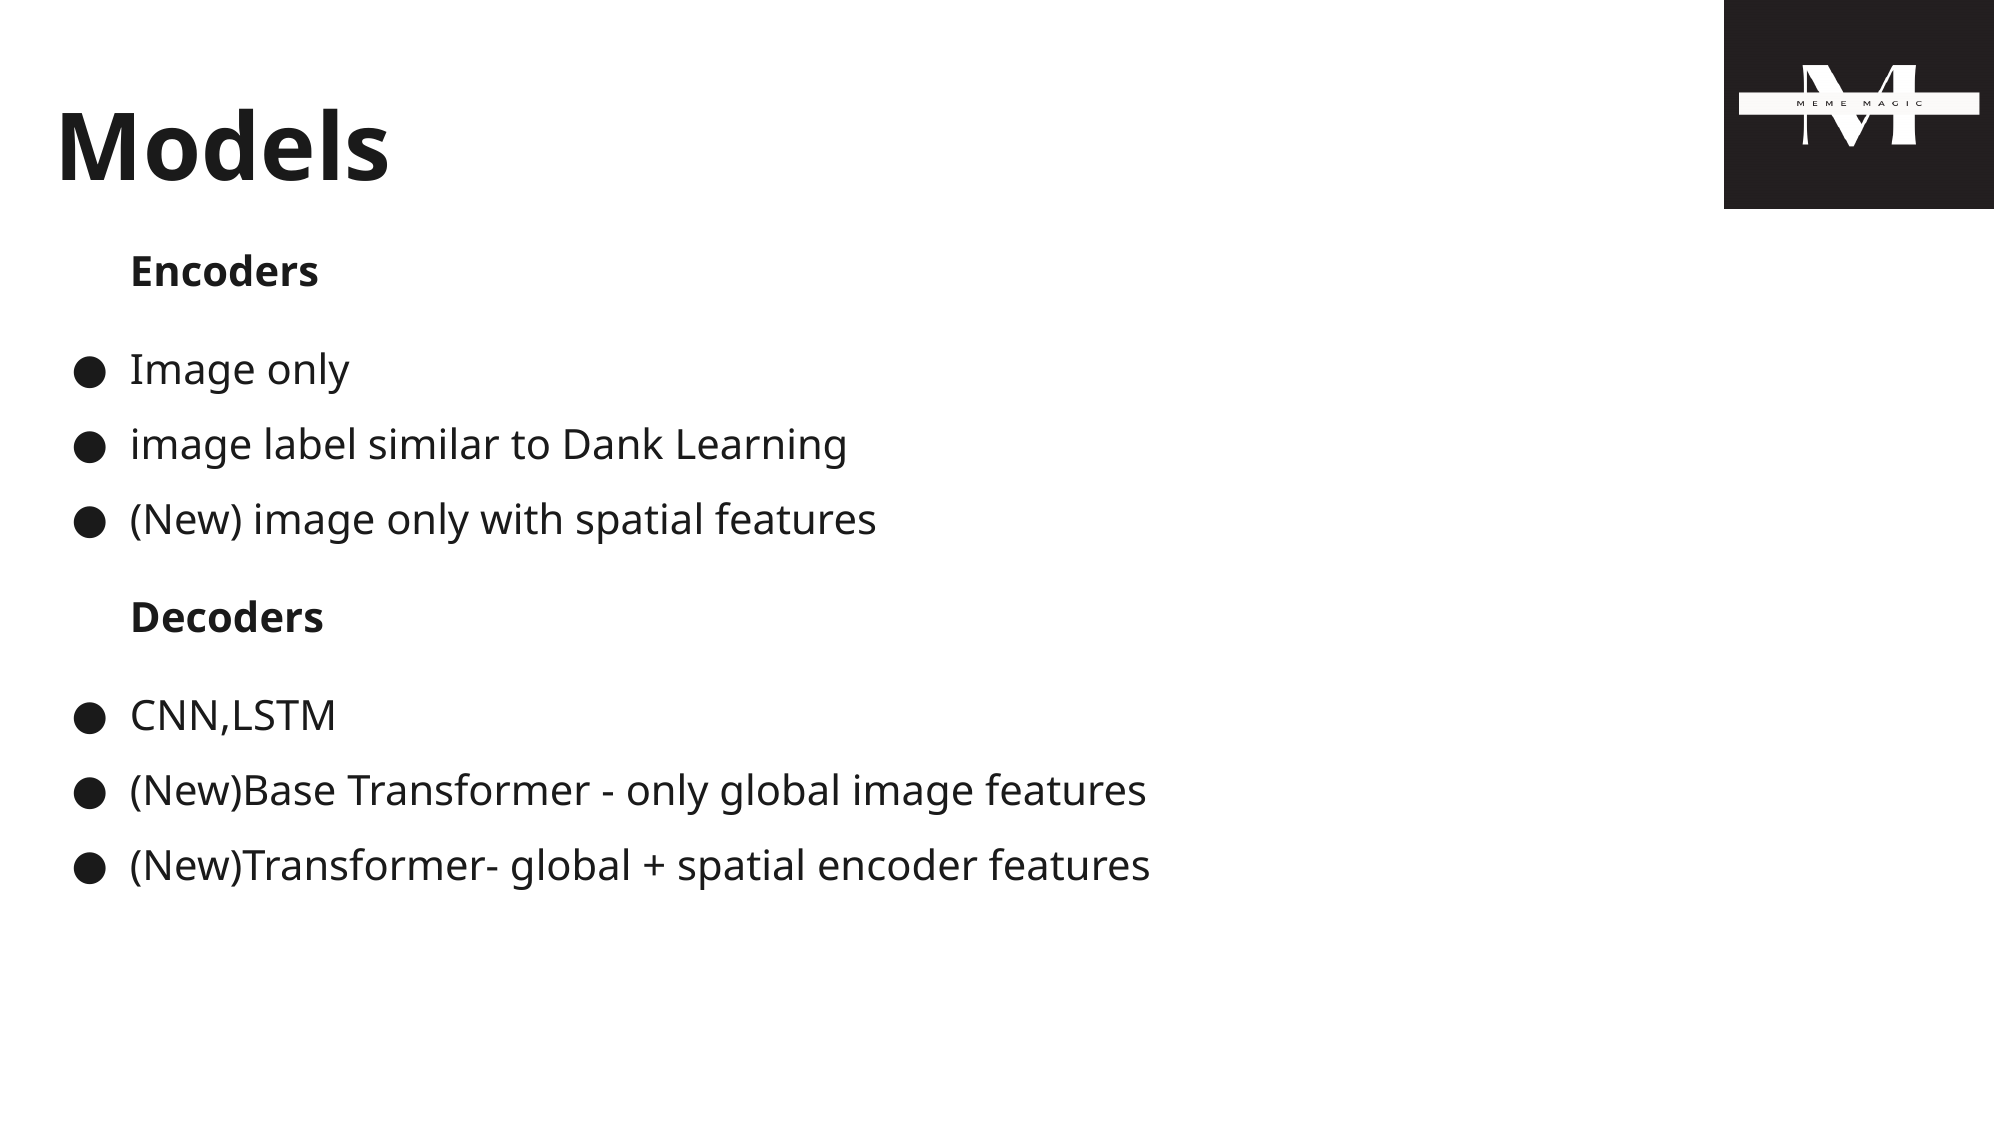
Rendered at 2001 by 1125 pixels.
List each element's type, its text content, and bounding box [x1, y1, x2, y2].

picture [1724, 0, 1994, 209]
title Models [39, 52, 1719, 212]
list Encoders Image only image label similar to Dank Learning (New) image only with spatial features Decoders CNN,LSTM (New)Base Transformer - only global image features (New)Transformer- global + spatial encoder features [39, 212, 1896, 883]
